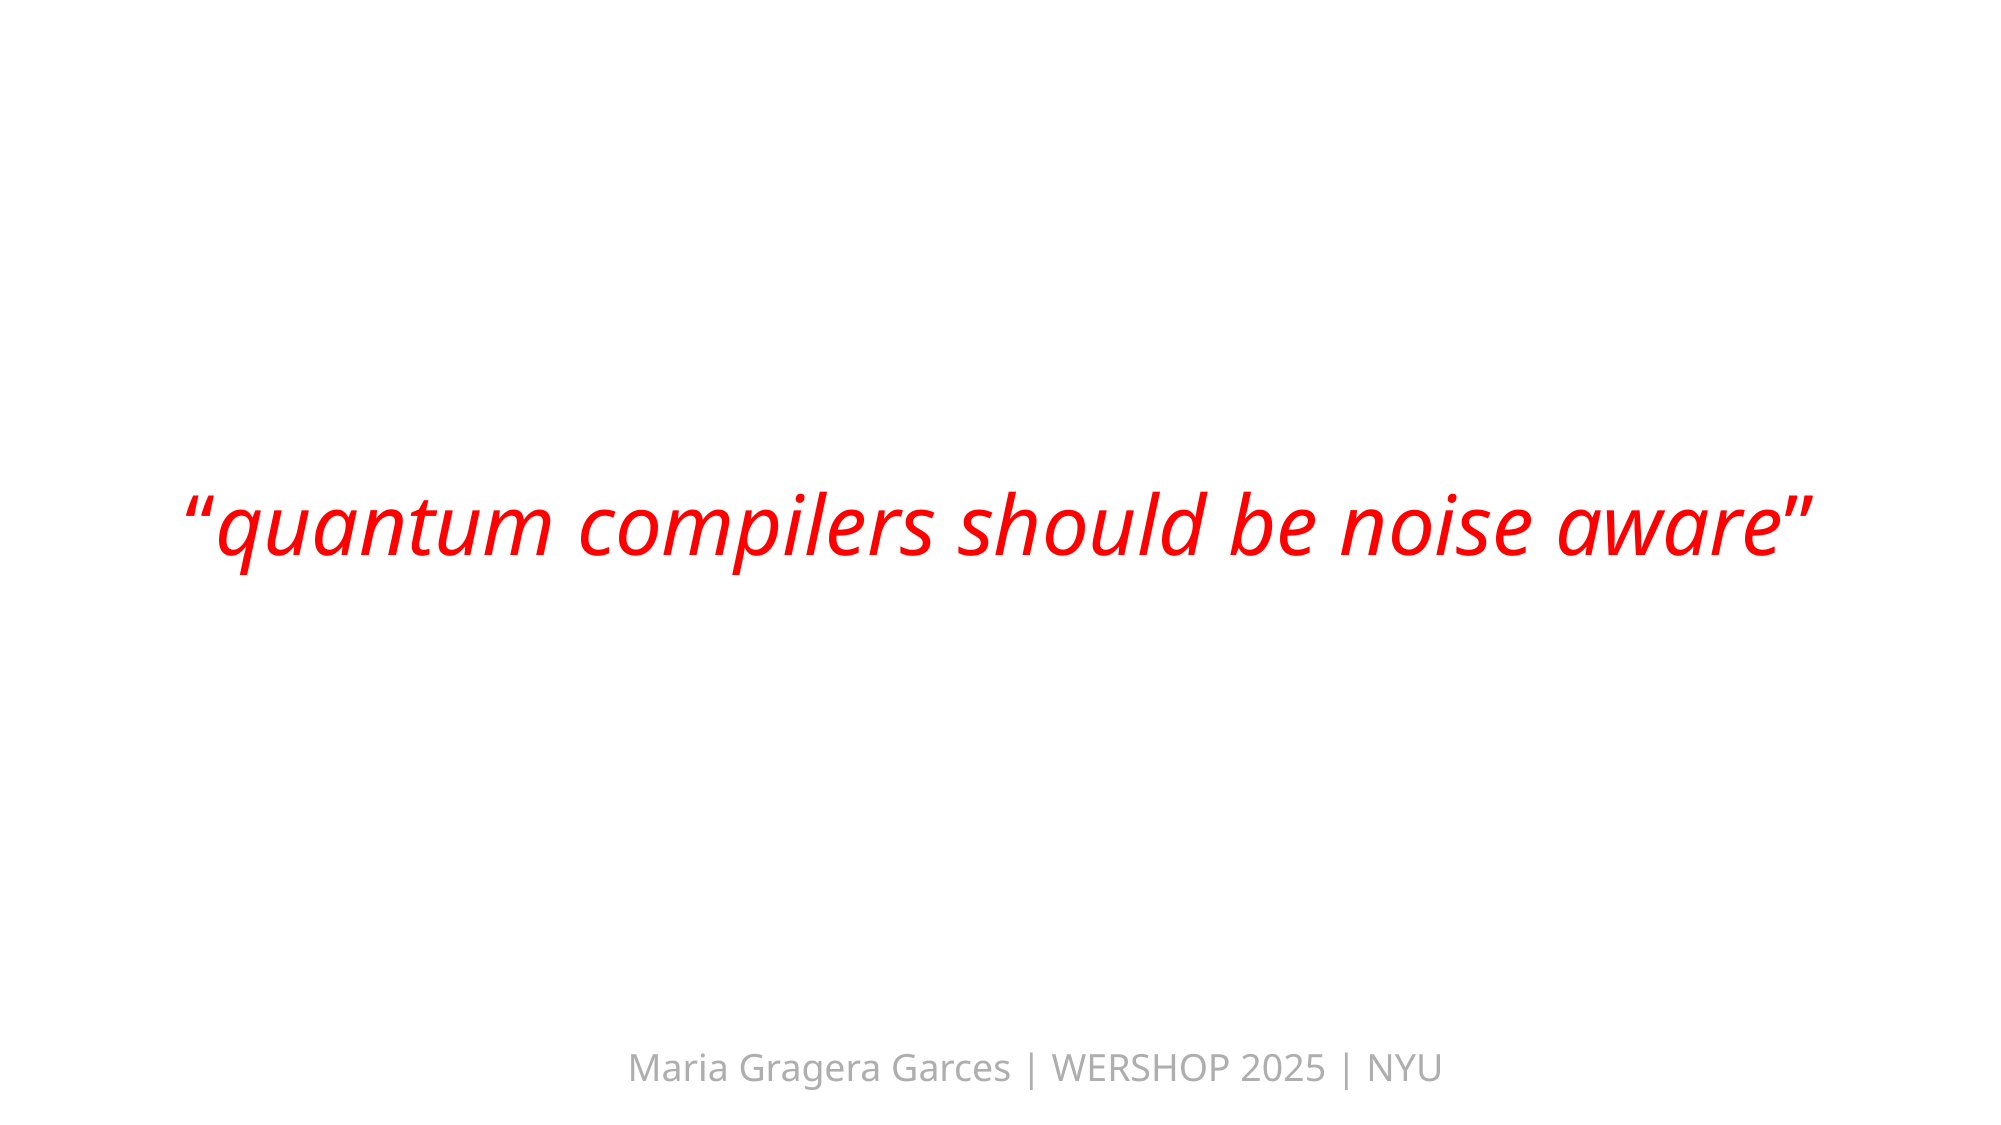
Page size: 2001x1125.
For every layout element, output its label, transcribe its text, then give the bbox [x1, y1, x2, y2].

list “quantum compilers should be noise aware” [137, 476, 1863, 649]
text_box Maria Gragera Garces | WERSHOP 2025 | NYU [137, 1036, 1935, 1097]
